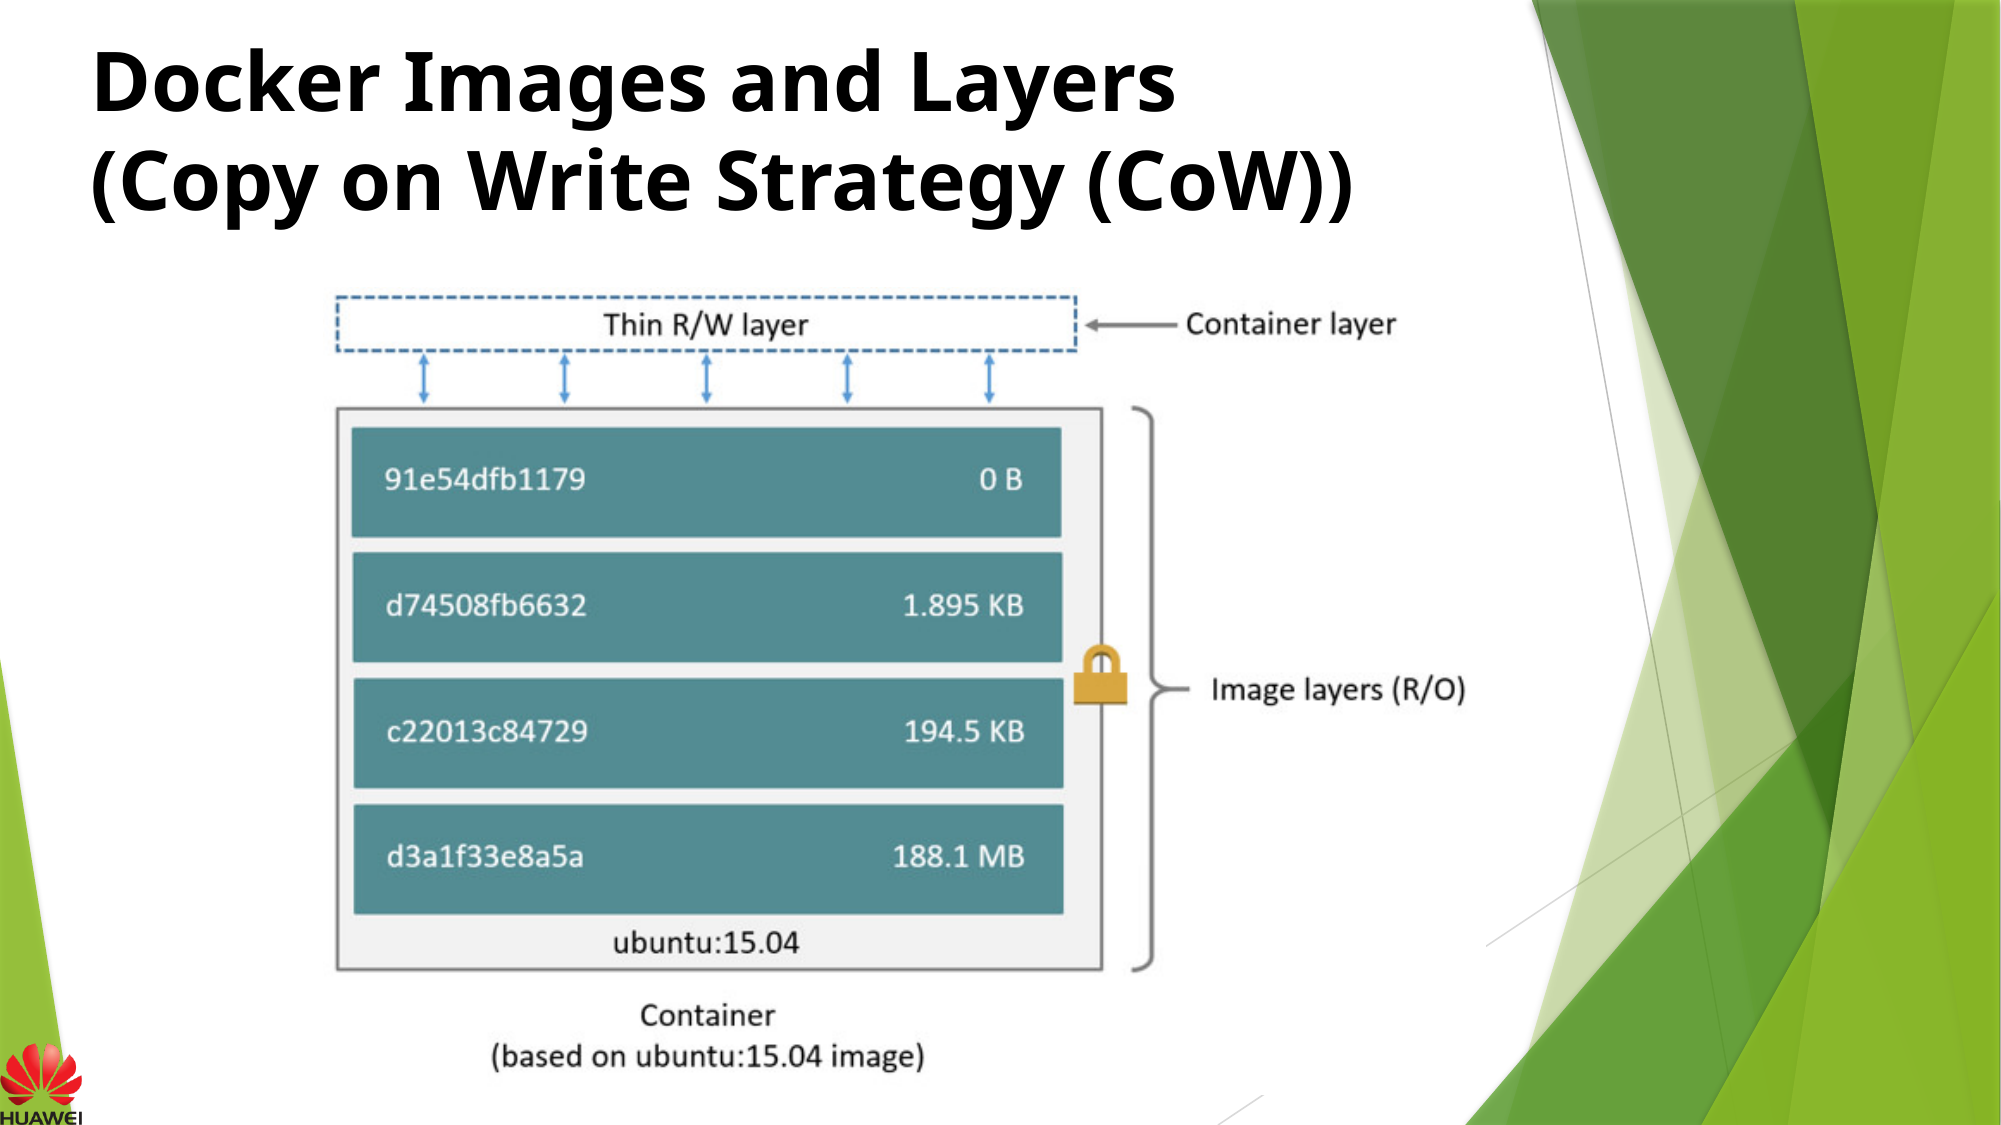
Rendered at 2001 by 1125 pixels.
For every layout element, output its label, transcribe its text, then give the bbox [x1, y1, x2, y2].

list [322, 287, 1486, 1096]
title Docker Images and Layers (Copy on Write Strategy (CoW)) [75, 21, 1486, 239]
picture [0, 1043, 82, 1125]
